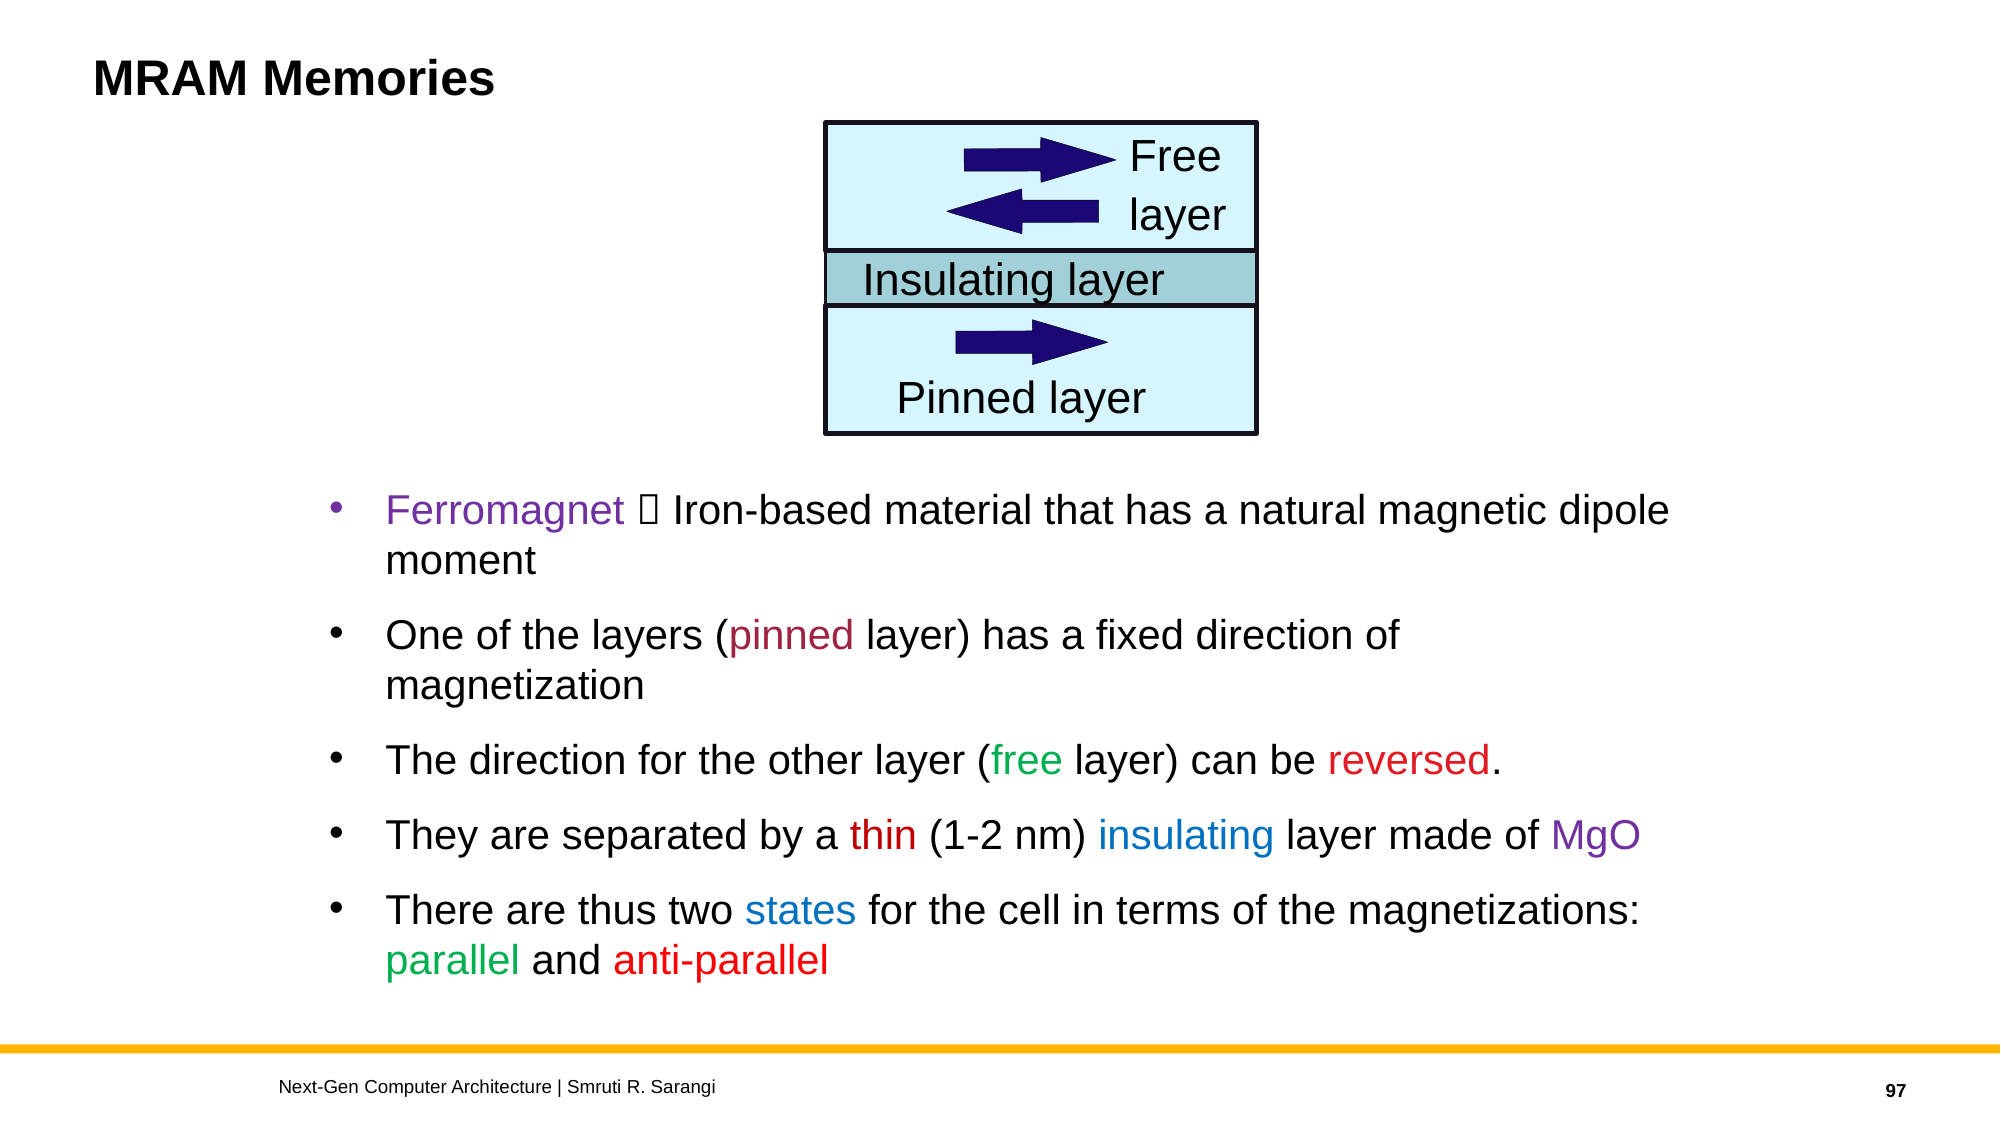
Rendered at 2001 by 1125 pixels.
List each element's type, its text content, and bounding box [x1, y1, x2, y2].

slide_number 97 [1711, 1071, 1922, 1109]
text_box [825, 118, 1257, 434]
footer Next-Gen Computer Architecture | Smruti R. Sarangi [263, 1067, 1464, 1105]
list Ferromagnet  Iron-based material that has a natural magnetic dipole moment One of the layers (pinned layer) has a fixed direction of magnetization The direction for the other layer (free layer) can be reversed. They are separated by a thin (1-2 nm) insulating layer made of MgO There are thus two states for the cell in terms of the magnetizations: parallel and anti-parallel [314, 474, 1686, 929]
title MRAM Memories [78, 45, 1578, 180]
